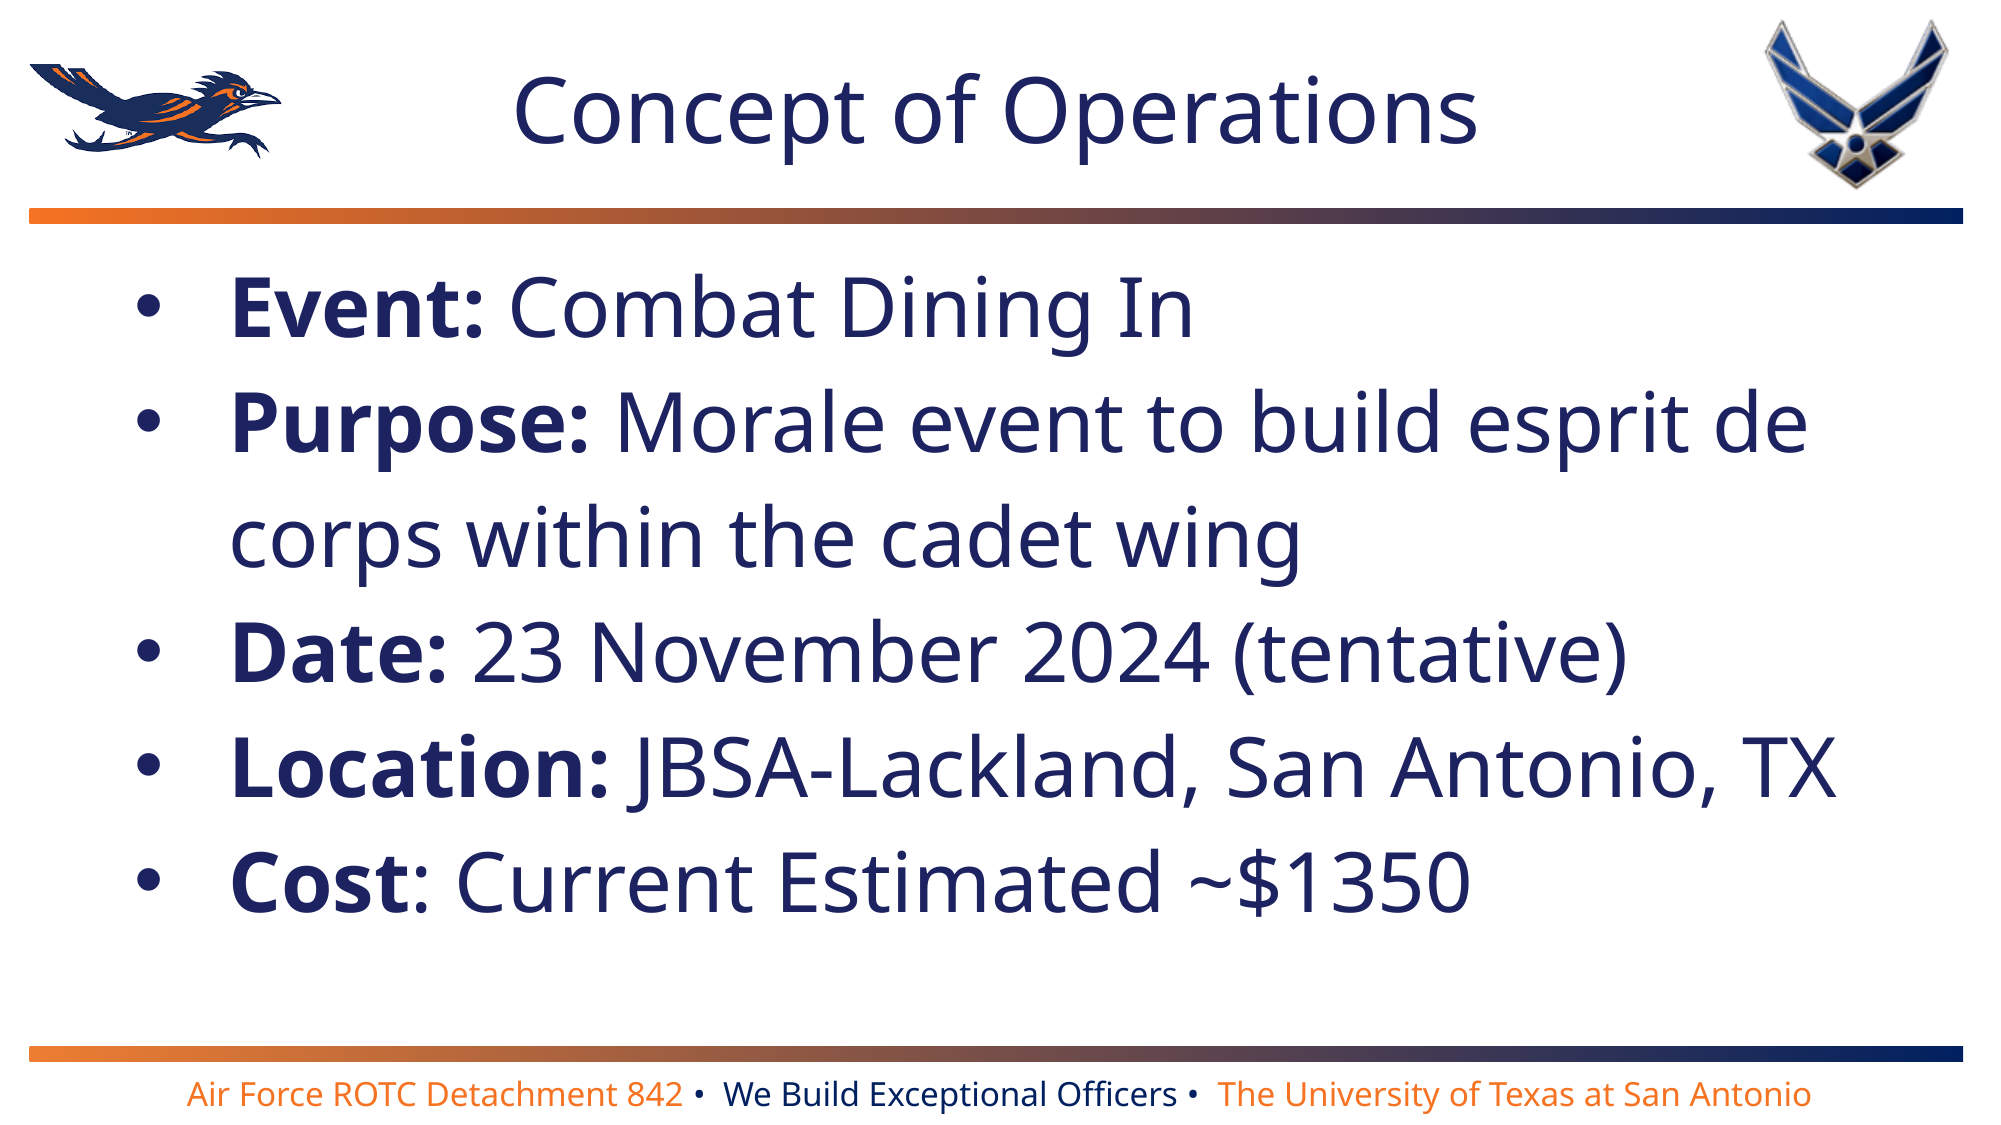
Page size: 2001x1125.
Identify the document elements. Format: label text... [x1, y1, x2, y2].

text_box [29, 208, 1964, 224]
text_box [29, 1046, 1964, 1062]
picture [1724, 18, 1988, 205]
text_box Concept of Operations [378, 44, 1615, 169]
text_box Event: Combat Dining In Purpose: Morale event to build esprit de corps within the cadet wing Date: 23 November 2024 (tentative) Location: JBSA-Lackland, San Antonio, TX Cost: Current Estimated ~$1350 [119, 232, 1874, 937]
picture [29, 64, 282, 161]
text_box Air Force ROTC Detachment 842 • We Build Exceptional Officers • The University of Texas at San Antonio [0, 1065, 2000, 1121]
